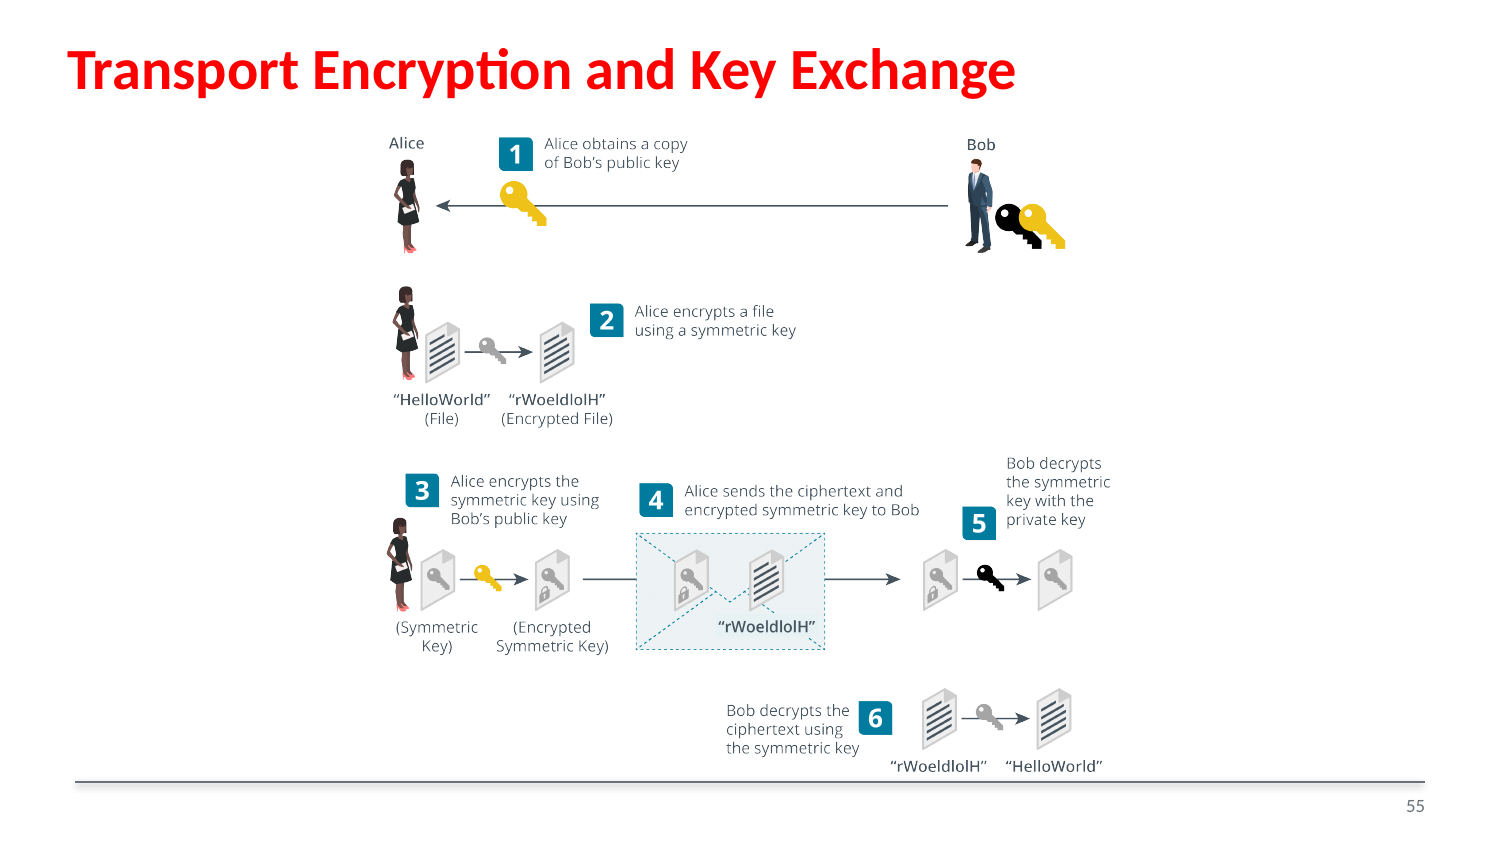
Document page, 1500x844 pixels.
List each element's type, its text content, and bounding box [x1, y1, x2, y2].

slide_number 55 [1382, 782, 1425, 827]
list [376, 122, 1127, 787]
title Transport Encryption and Key Exchange [67, 16, 1500, 116]
